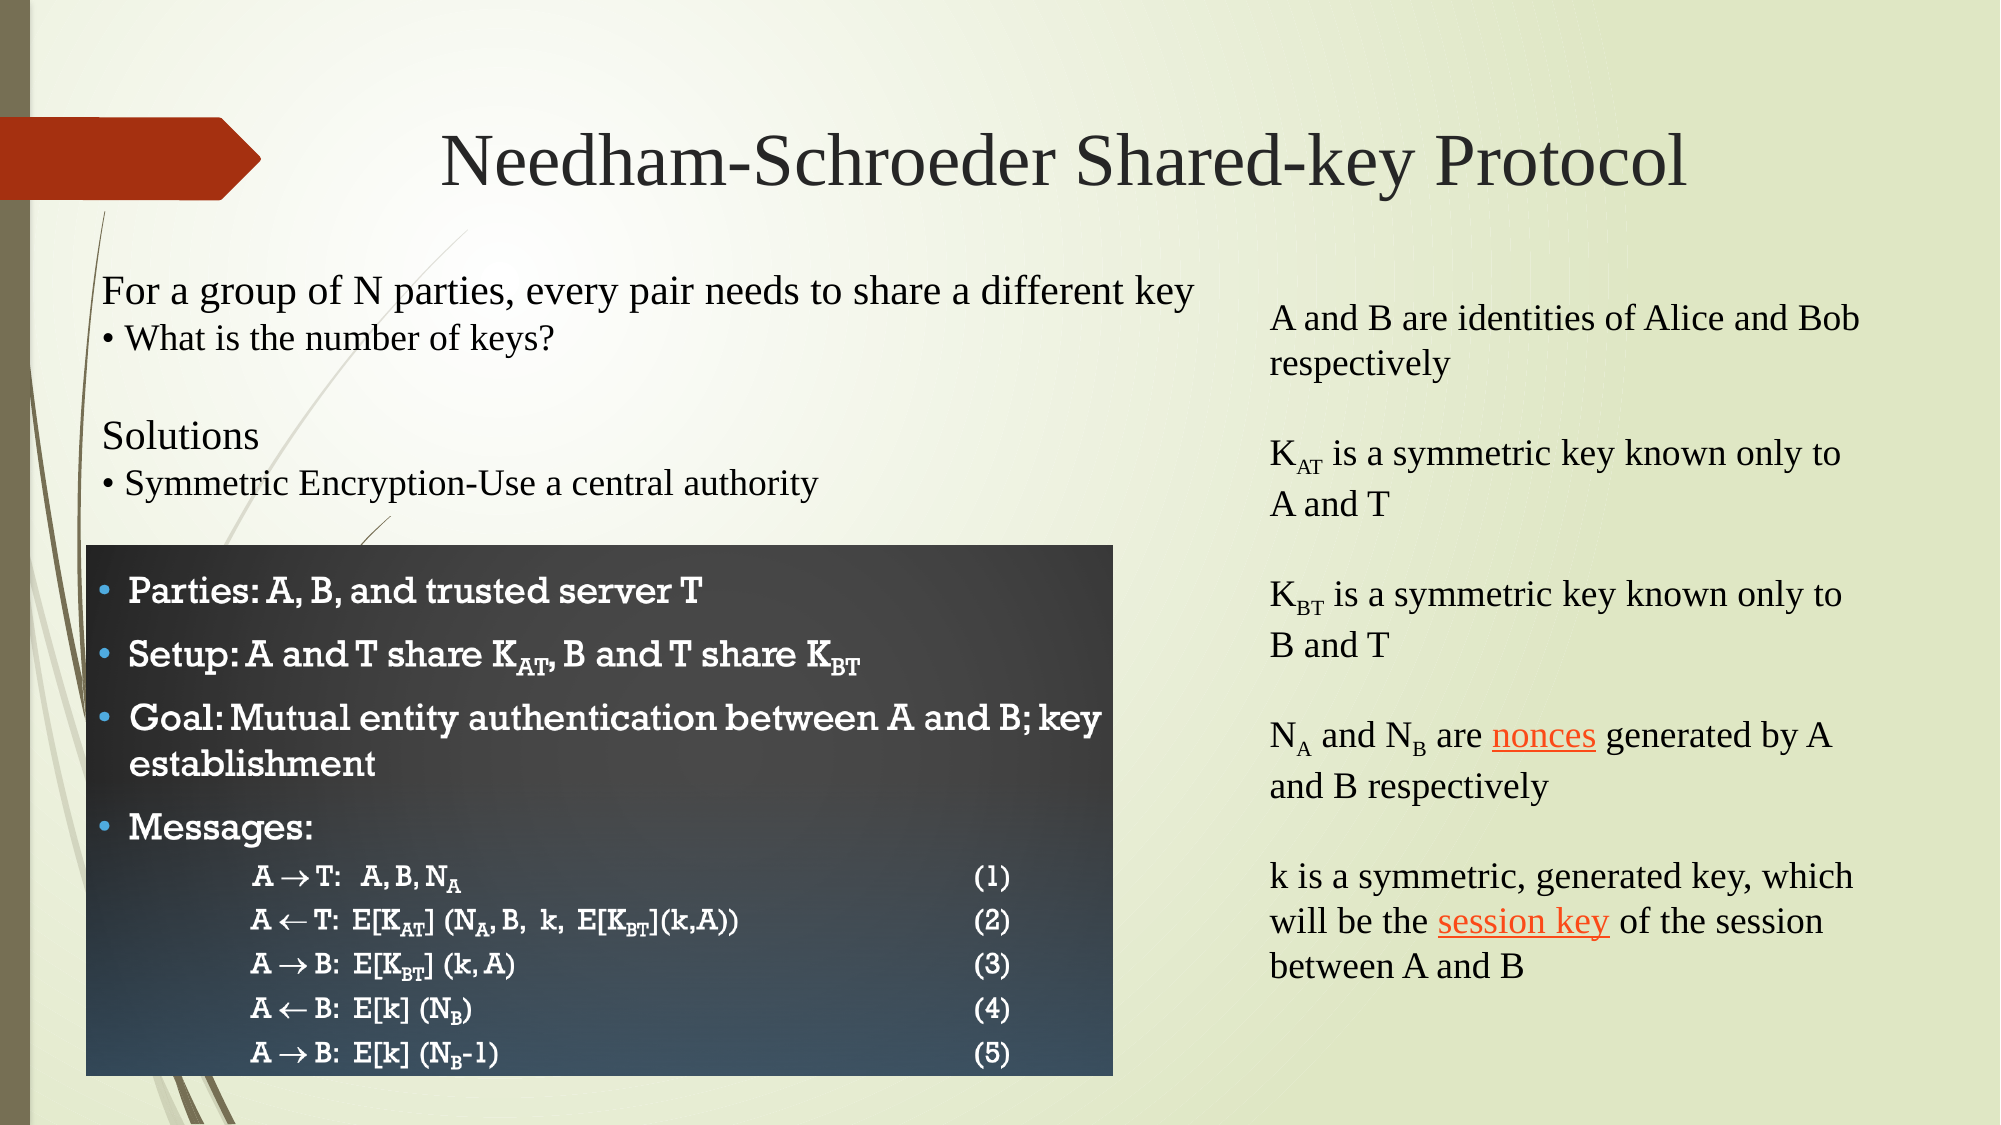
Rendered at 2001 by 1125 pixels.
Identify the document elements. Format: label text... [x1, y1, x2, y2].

text_box For a group of N parties, every pair needs to share a different key • What is the number of keys? Solutions • Symmetric Encryption-Use a central authority [86, 255, 1481, 511]
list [86, 545, 1113, 1076]
title Needham-Schroeder Shared-key Protocol [425, 102, 1888, 285]
text_box A and B are identities of Alice and Bob respectively KAT is a symmetric key known only to A and T KBT is a symmetric key known only to B and T NA and NB are nonces generated by A and B respectively k is a symmetric, generated key, which will be the session key of the session between A and B [1254, 285, 1888, 1034]
